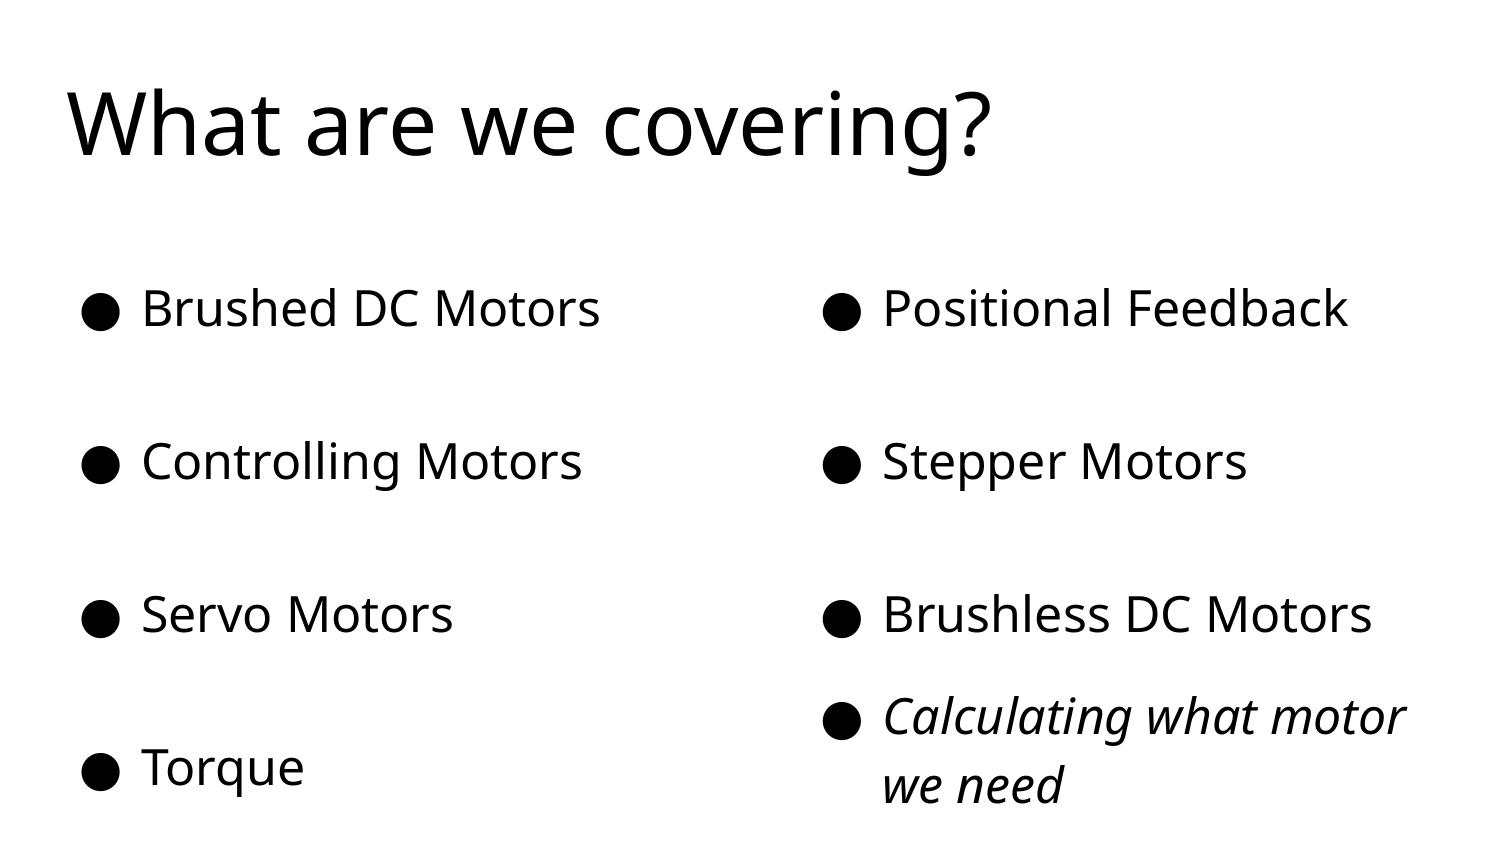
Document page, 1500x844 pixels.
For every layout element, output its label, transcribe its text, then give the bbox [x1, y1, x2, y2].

title What are we covering? [51, 51, 1449, 189]
list Brushed DC Motors Controlling Motors Servo Motors Torque [51, 200, 708, 752]
list Positional Feedback Stepper Motors Brushless DC Motors Calculating what motor we need [792, 200, 1449, 752]
